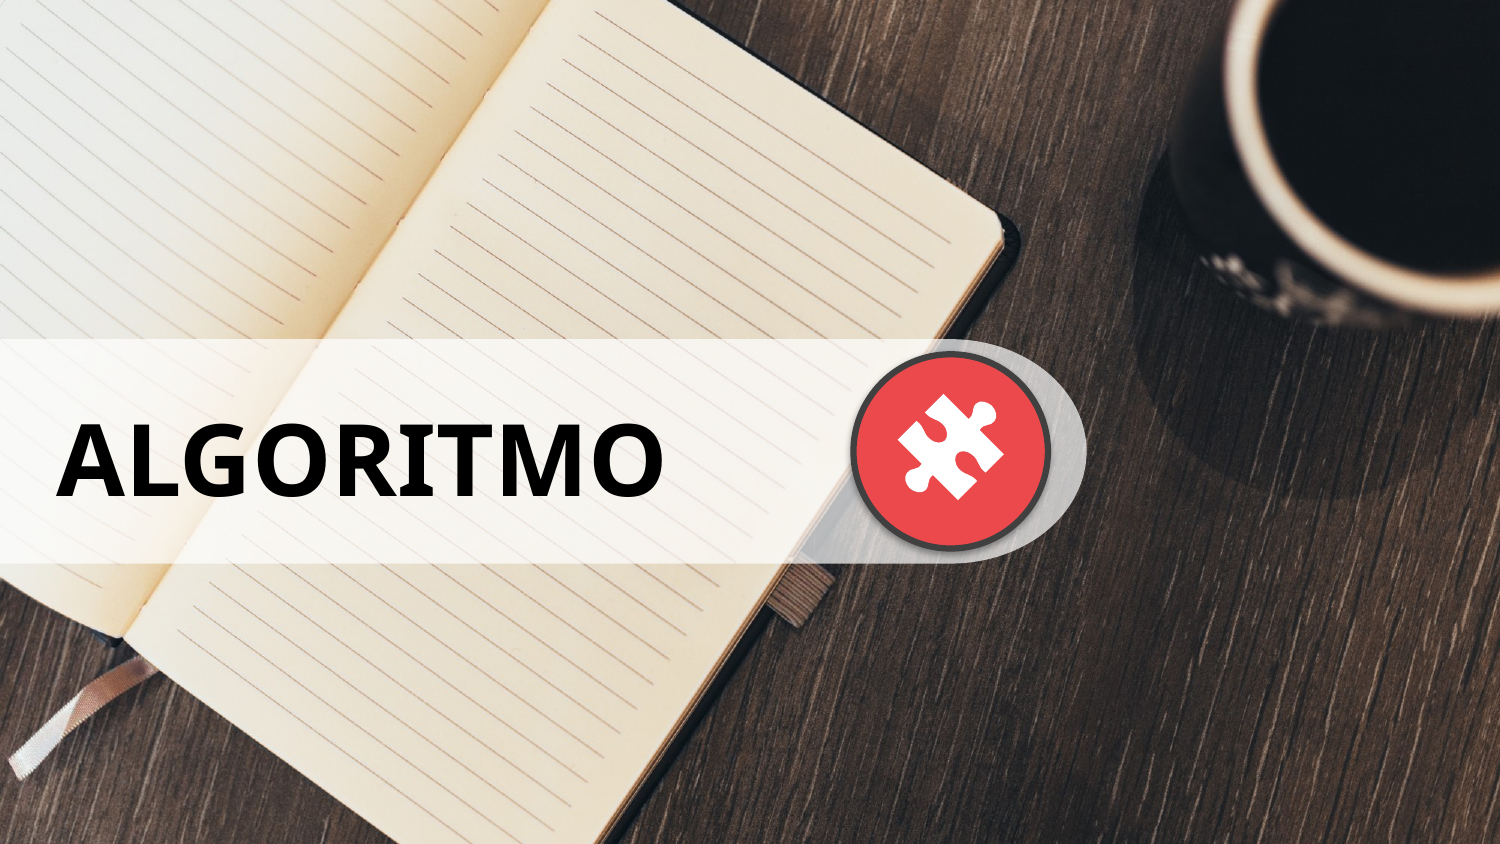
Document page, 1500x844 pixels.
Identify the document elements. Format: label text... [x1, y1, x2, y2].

text_box [895, 391, 1006, 503]
text_box [850, 351, 1052, 552]
title Algoritmo [41, 354, 703, 523]
picture [0, 0, 1500, 844]
text_box [0, 337, 817, 566]
text_box [816, 337, 1089, 566]
